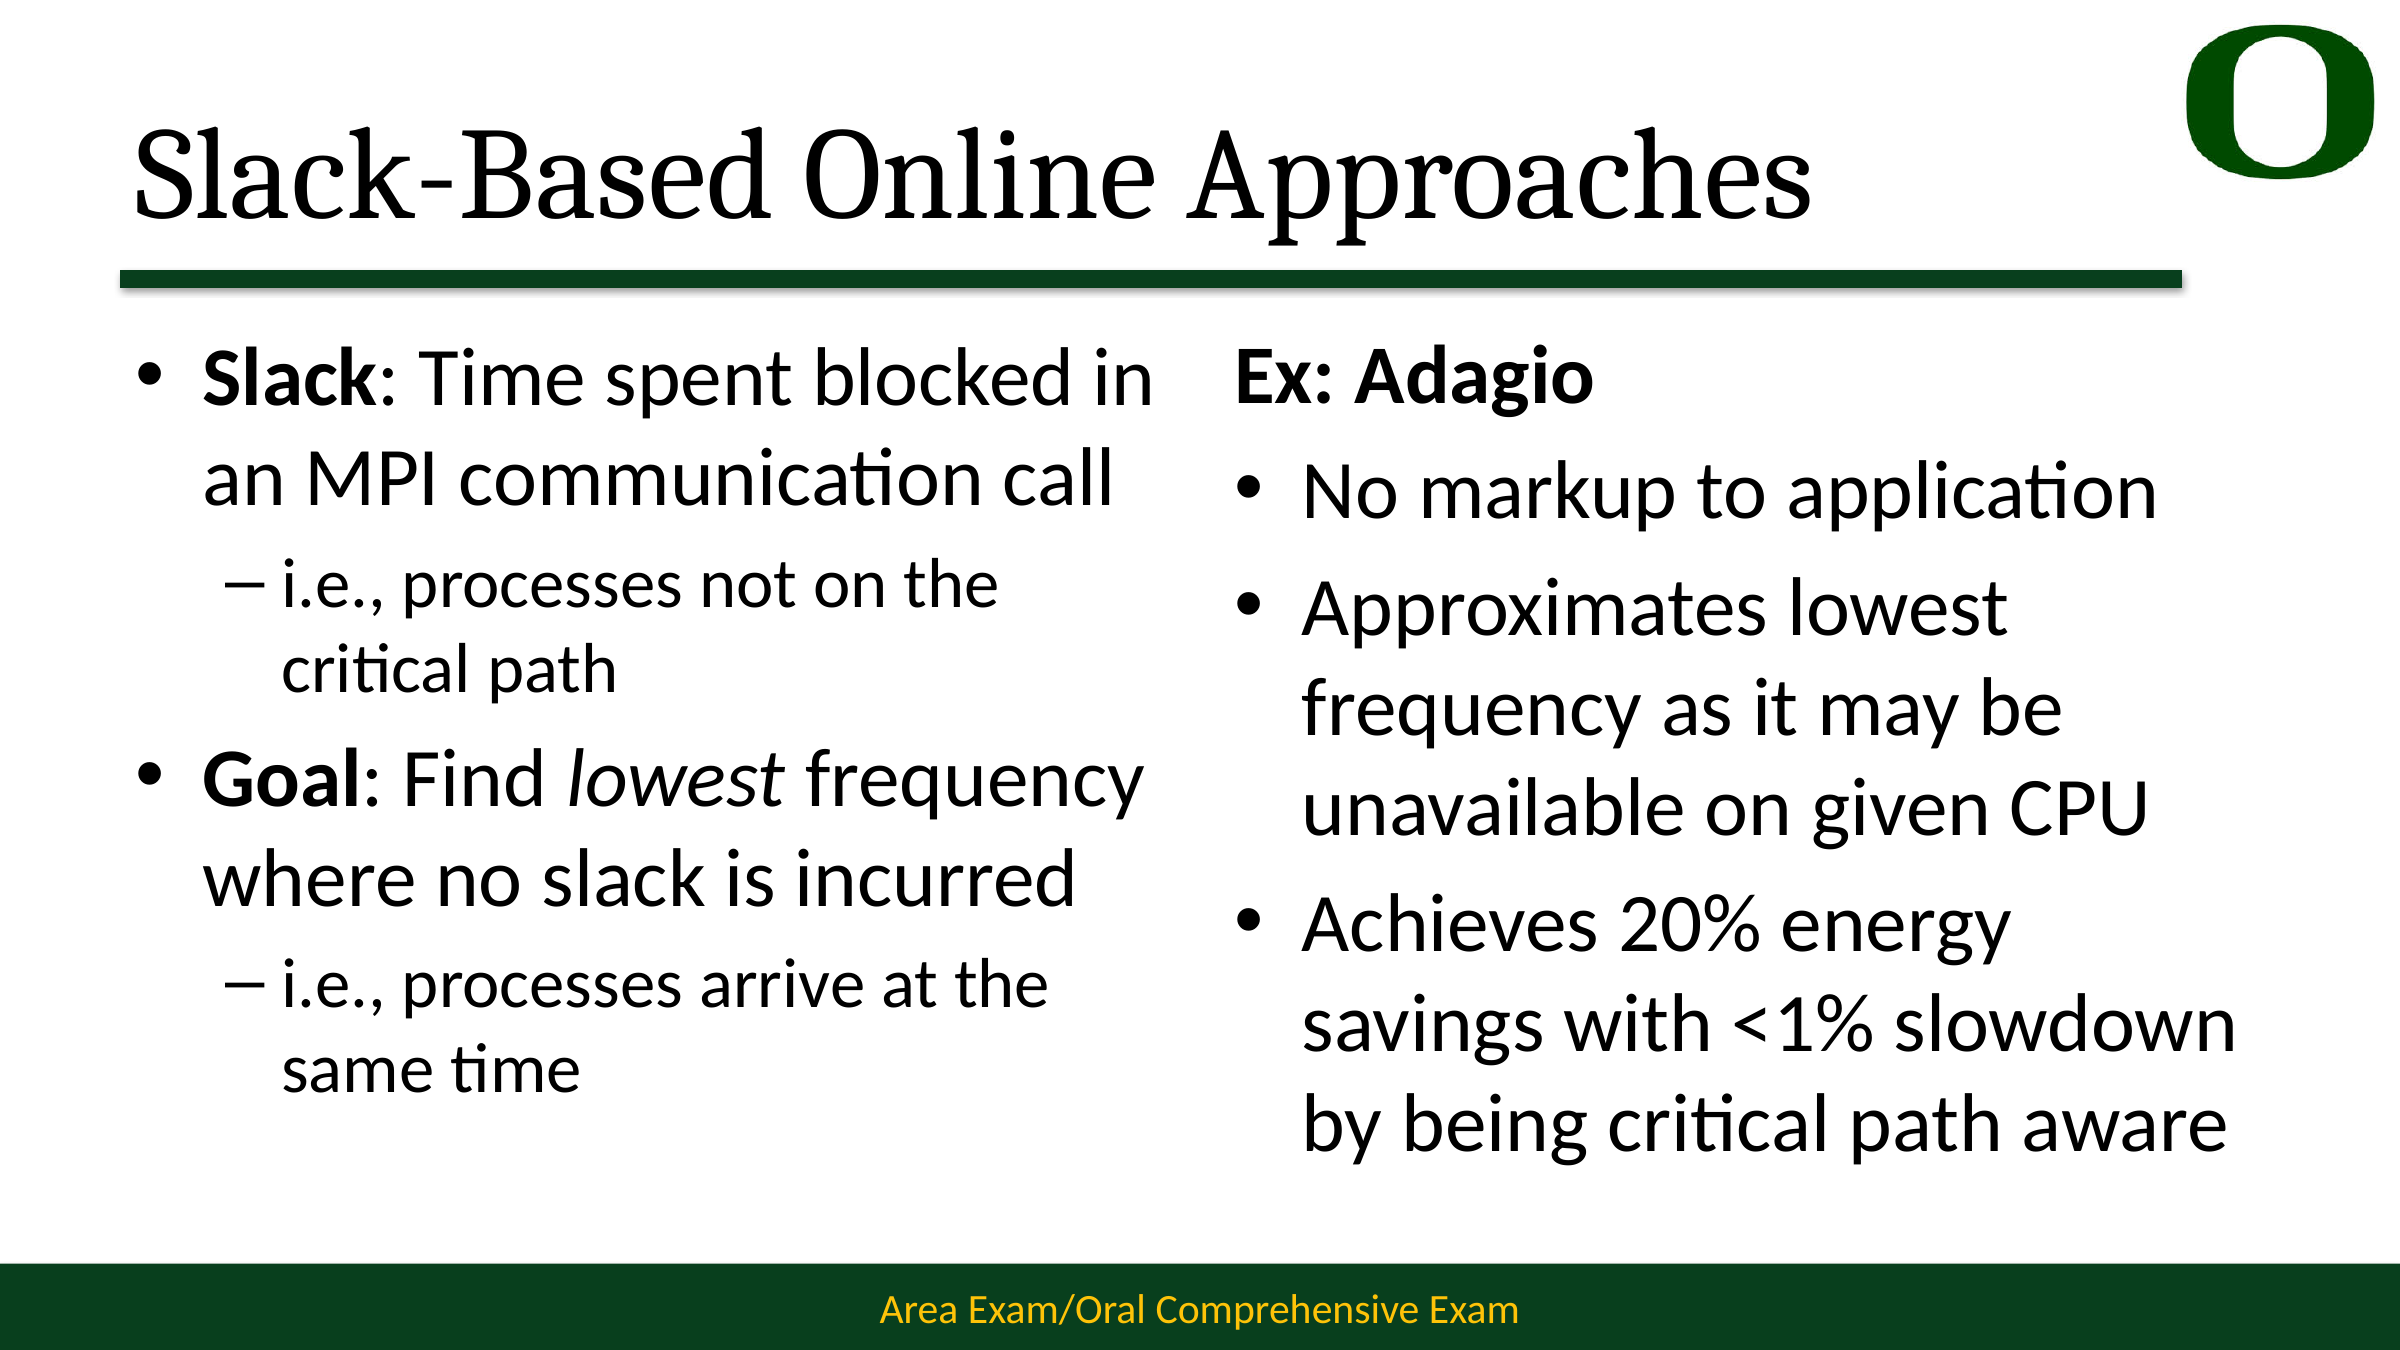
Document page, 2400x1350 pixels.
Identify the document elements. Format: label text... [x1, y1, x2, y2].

title Slack-Based Online Approaches [120, 54, 2182, 279]
slide_number 24 [1719, 1251, 2280, 1324]
list Slack: Time spent blocked in an MPI communication call i.e., processes not on the critical path Goal: Find lowest frequency where no slack is incurred i.e., processes arrive at the same time [120, 314, 1181, 1206]
list No markup to application Approximates lowest frequency as it may be unavailable on given CPU Achieves 20% energy savings with <1% slowdown by being critical path aware [1219, 428, 2280, 1206]
picture [2181, 20, 2379, 183]
list Ex: Adagio [1219, 302, 2280, 428]
